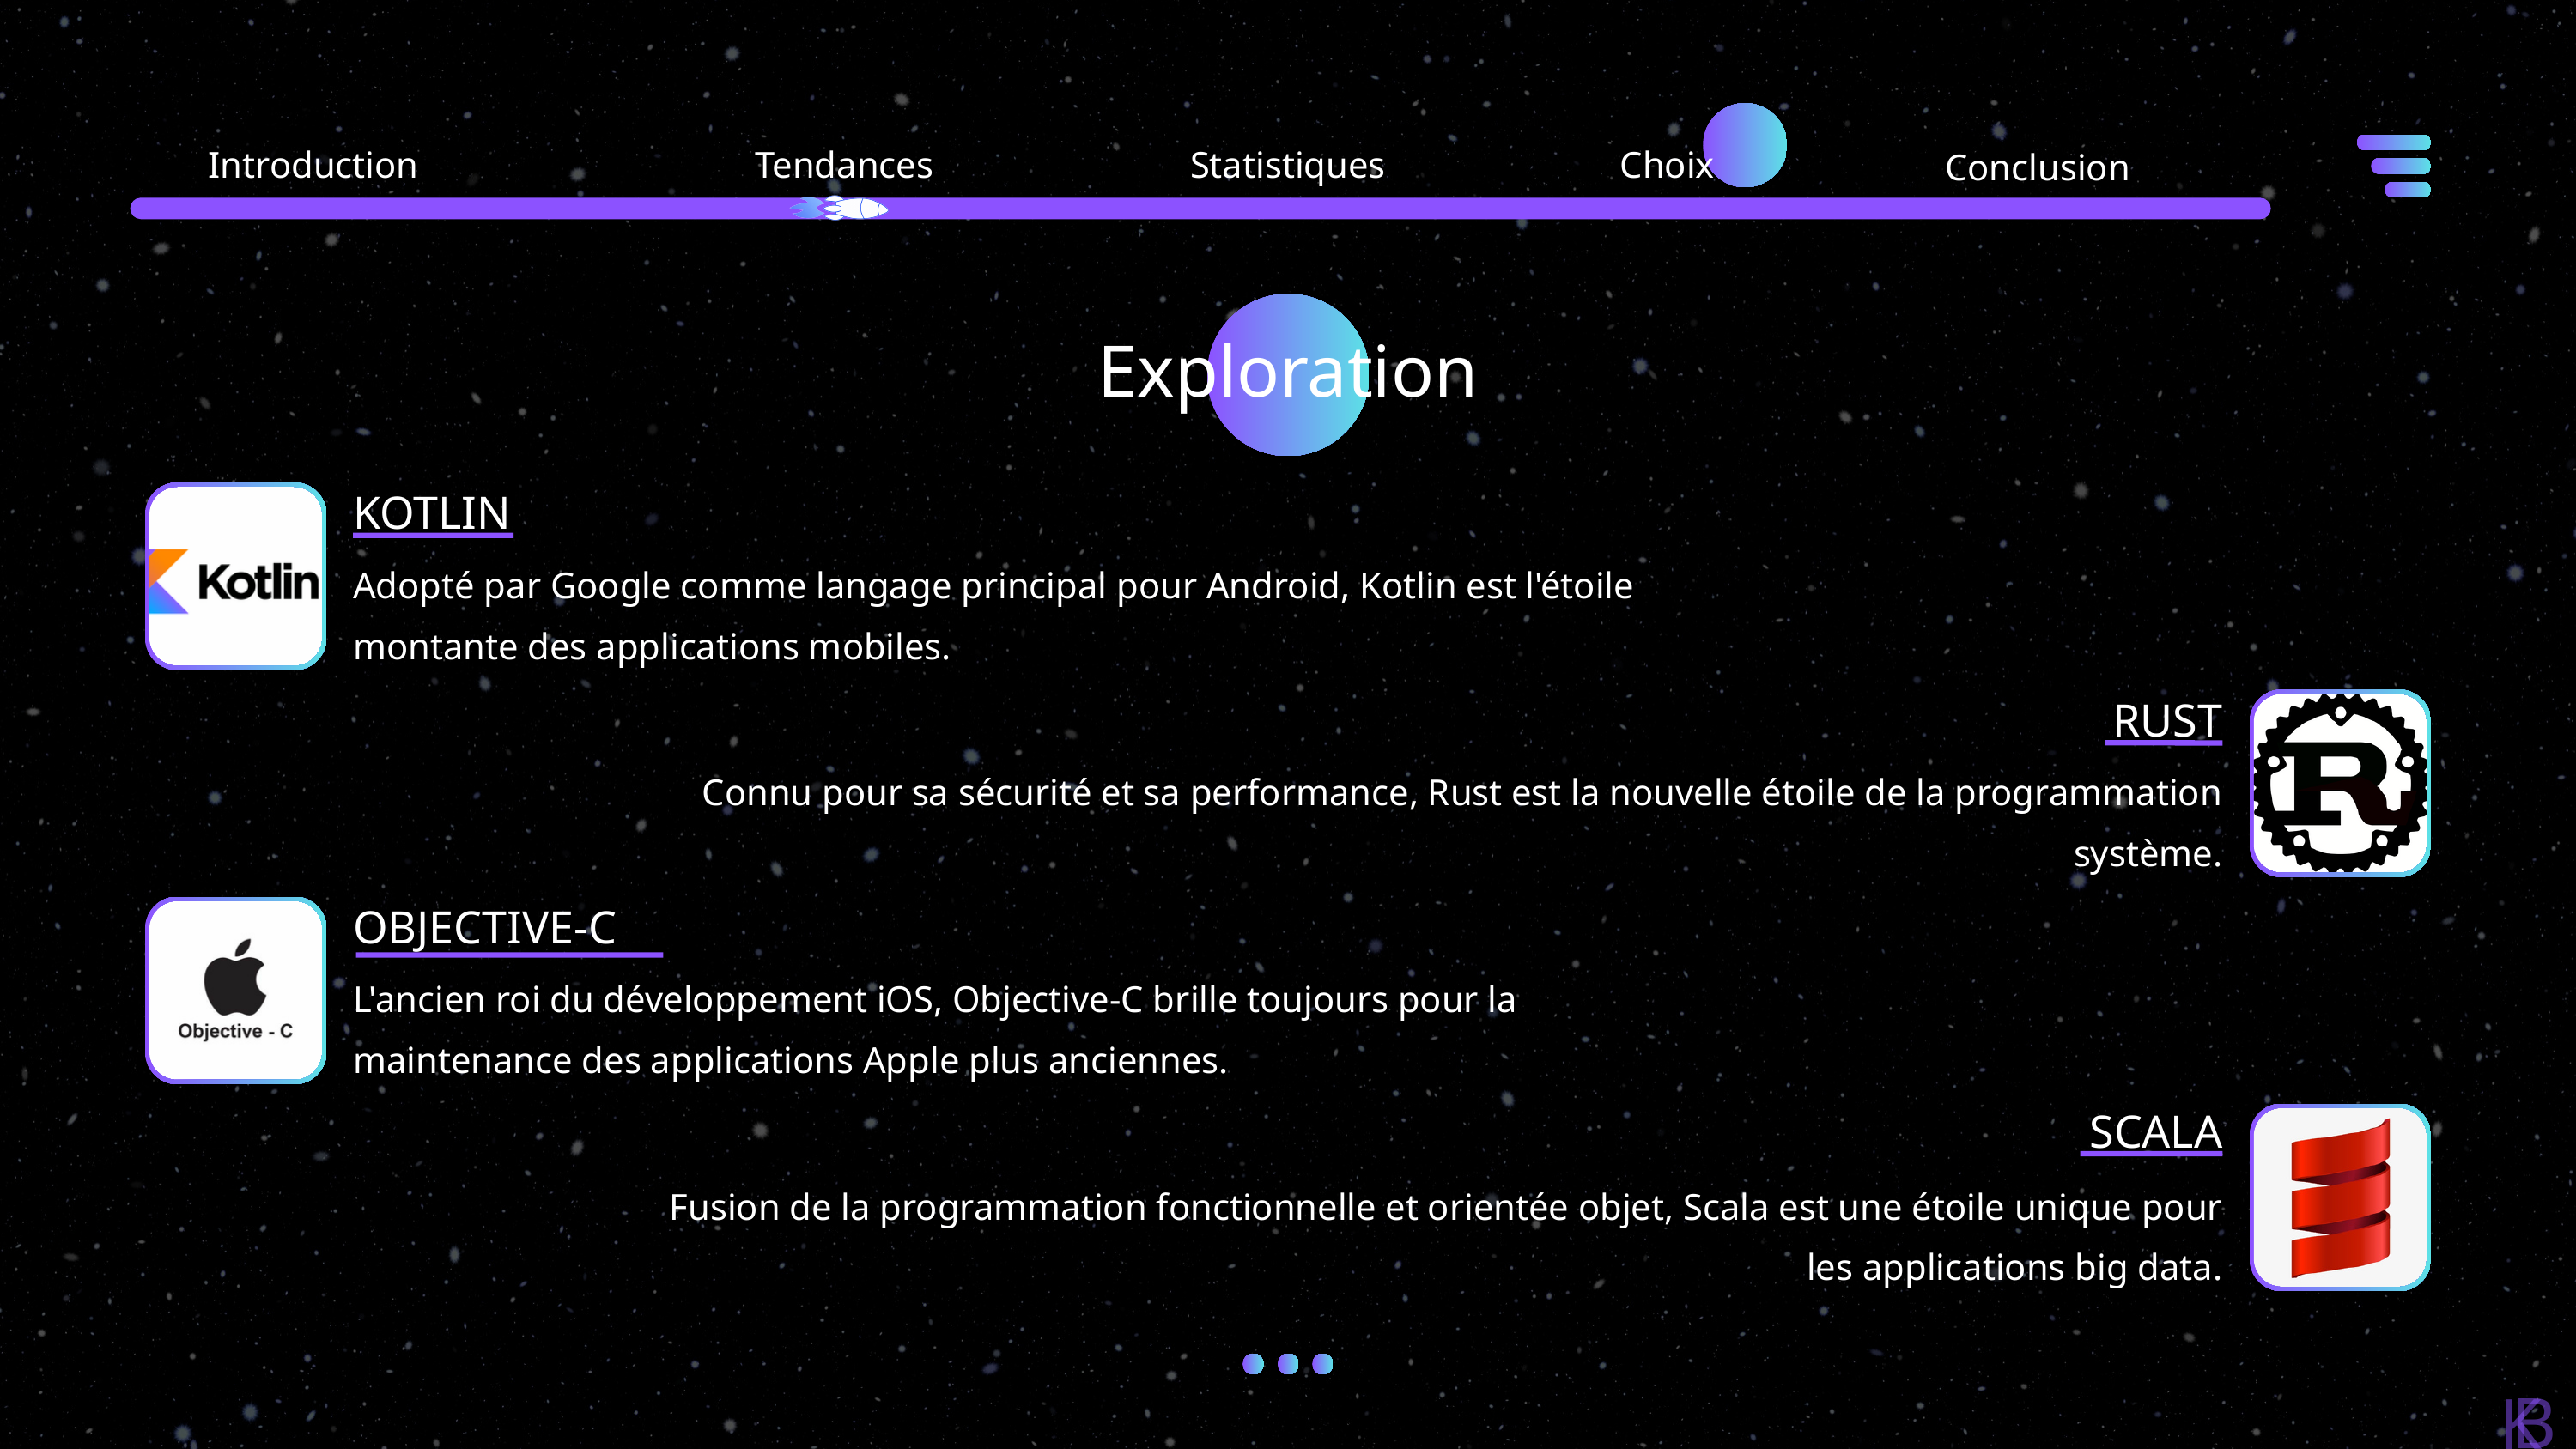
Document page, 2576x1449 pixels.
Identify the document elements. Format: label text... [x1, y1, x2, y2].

text_box Exploration [1072, 331, 1202, 411]
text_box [1242, 1353, 1264, 1375]
text_box Connu pour sa sécurité et sa performance, Rust est la nouvelle étoile de la programmation système. [663, 752, 2223, 874]
text_box KOTLIN [353, 476, 691, 539]
text_box Adopté par Google comme langage principal pour Android, Kotlin est l'étoile montante des applications mobiles. [353, 544, 1746, 667]
text_box Choix [1551, 135, 1698, 186]
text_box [1311, 1353, 1334, 1375]
text_box L'ancien roi du développement iOS, Objective-C brille toujours pour la maintenance des applications Apple plus anciennes. [353, 959, 1746, 1081]
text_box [2249, 1103, 2432, 1292]
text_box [144, 482, 327, 670]
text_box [1702, 102, 1788, 188]
text_box [0, 0, 2576, 1449]
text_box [2356, 134, 2432, 151]
picture [786, 155, 896, 262]
text_box Statistiques [1107, 135, 1469, 186]
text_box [2370, 157, 2432, 174]
text_box Tendances [663, 135, 1025, 186]
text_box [1277, 1353, 1299, 1375]
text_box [2384, 181, 2432, 198]
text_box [2249, 688, 2432, 877]
text_box Fusion de la programmation fonctionnelle et orientée objet, Scala est une étoile unique pour les applications big data. [663, 1166, 2223, 1288]
text_box OBJECTIVE-C [353, 889, 691, 953]
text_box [2478, 1374, 2576, 1449]
text_box RUST [1885, 683, 2223, 746]
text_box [144, 896, 327, 1085]
text_box Introduction [144, 135, 483, 186]
text_box SCALA [1885, 1094, 2223, 1157]
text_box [1206, 294, 1370, 457]
text_box Exploration [1373, 331, 1504, 411]
text_box Conclusion [1868, 137, 2207, 189]
